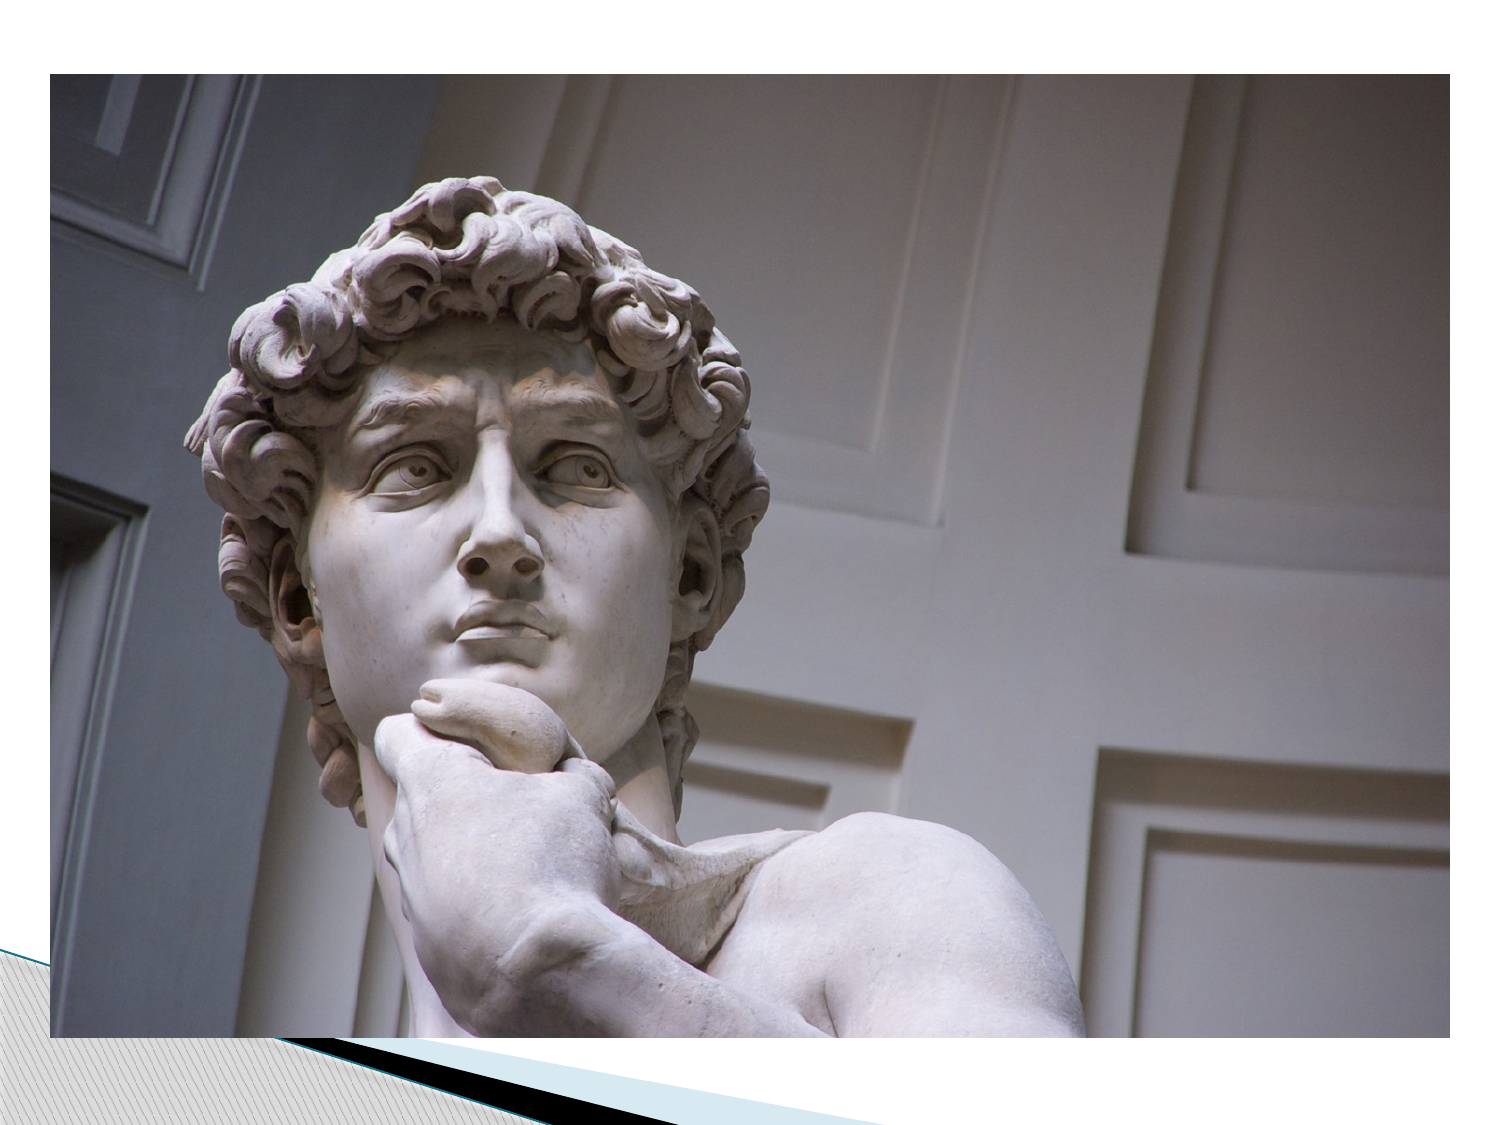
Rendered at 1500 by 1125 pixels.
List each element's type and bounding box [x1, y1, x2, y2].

picture [49, 74, 1451, 1038]
